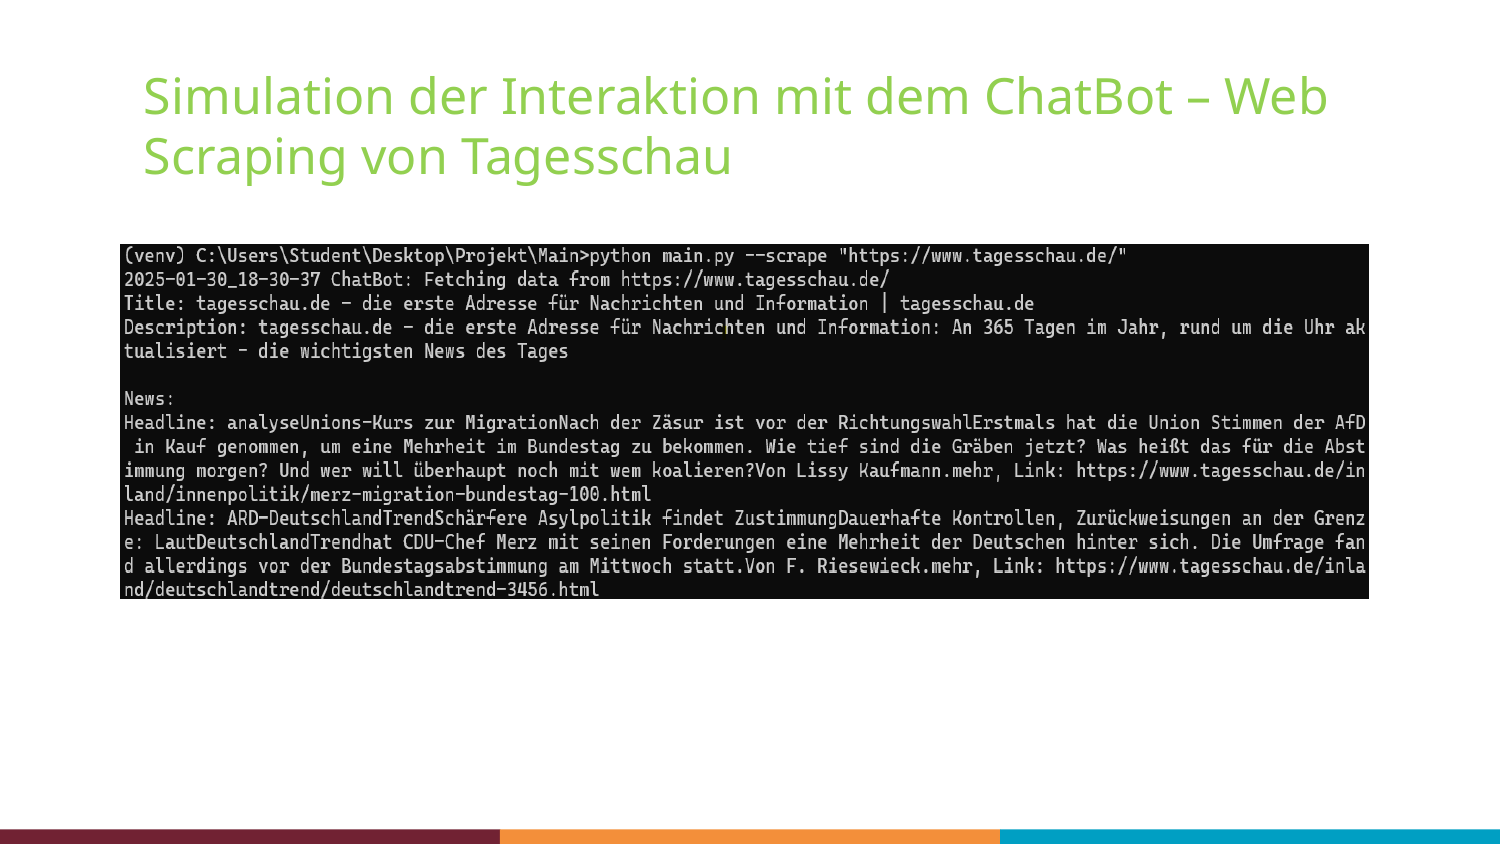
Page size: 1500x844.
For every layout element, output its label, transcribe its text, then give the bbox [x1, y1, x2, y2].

picture [120, 244, 1369, 600]
text_box Simulation der Interaktion mit dem ChatBot – Web Scraping von Tagesschau [128, 57, 1355, 192]
